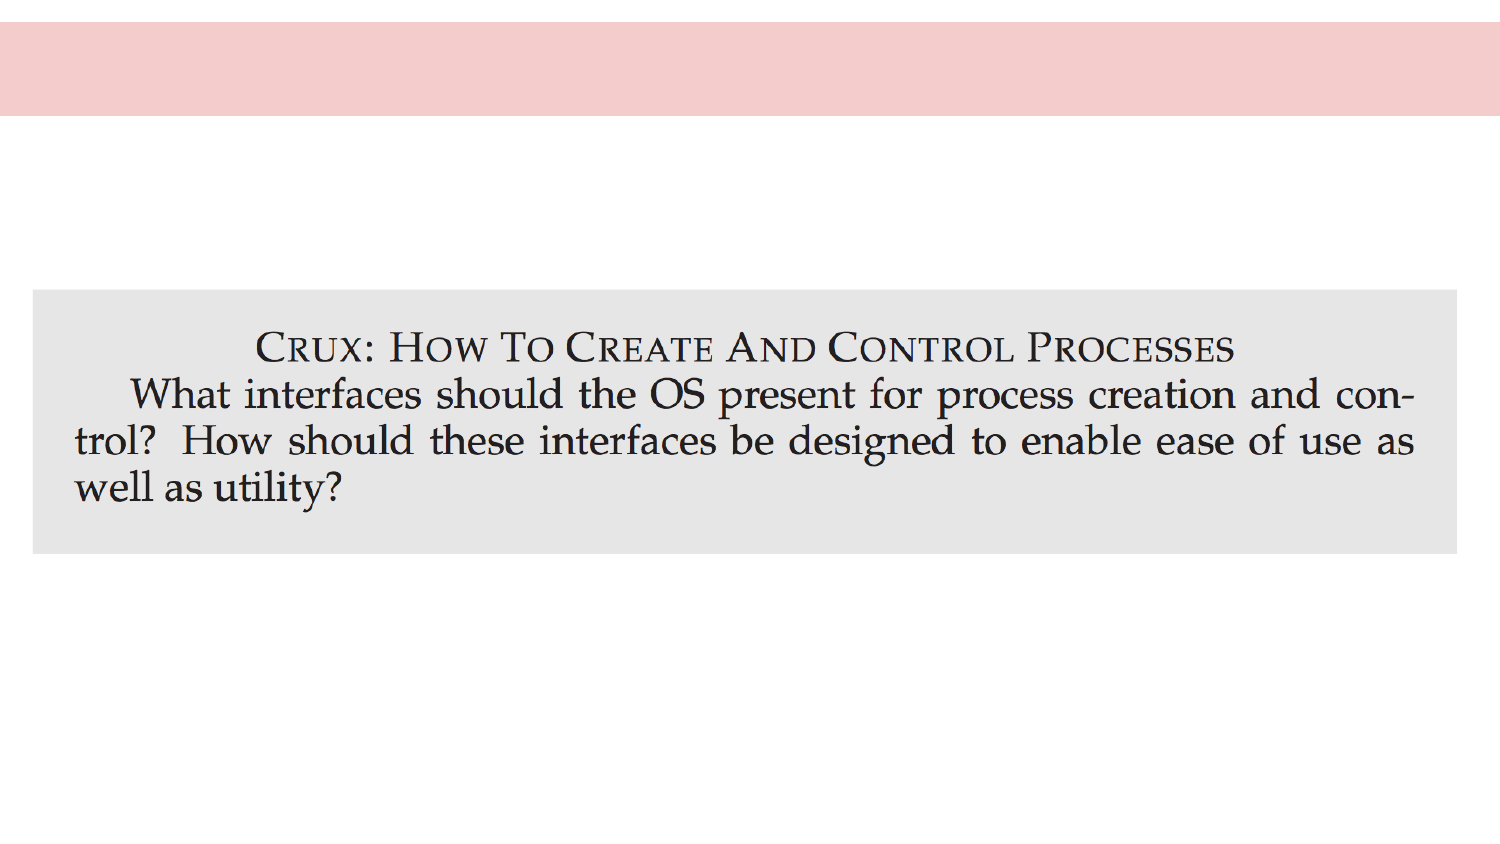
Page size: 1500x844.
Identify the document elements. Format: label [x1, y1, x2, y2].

picture [24, 276, 1476, 567]
